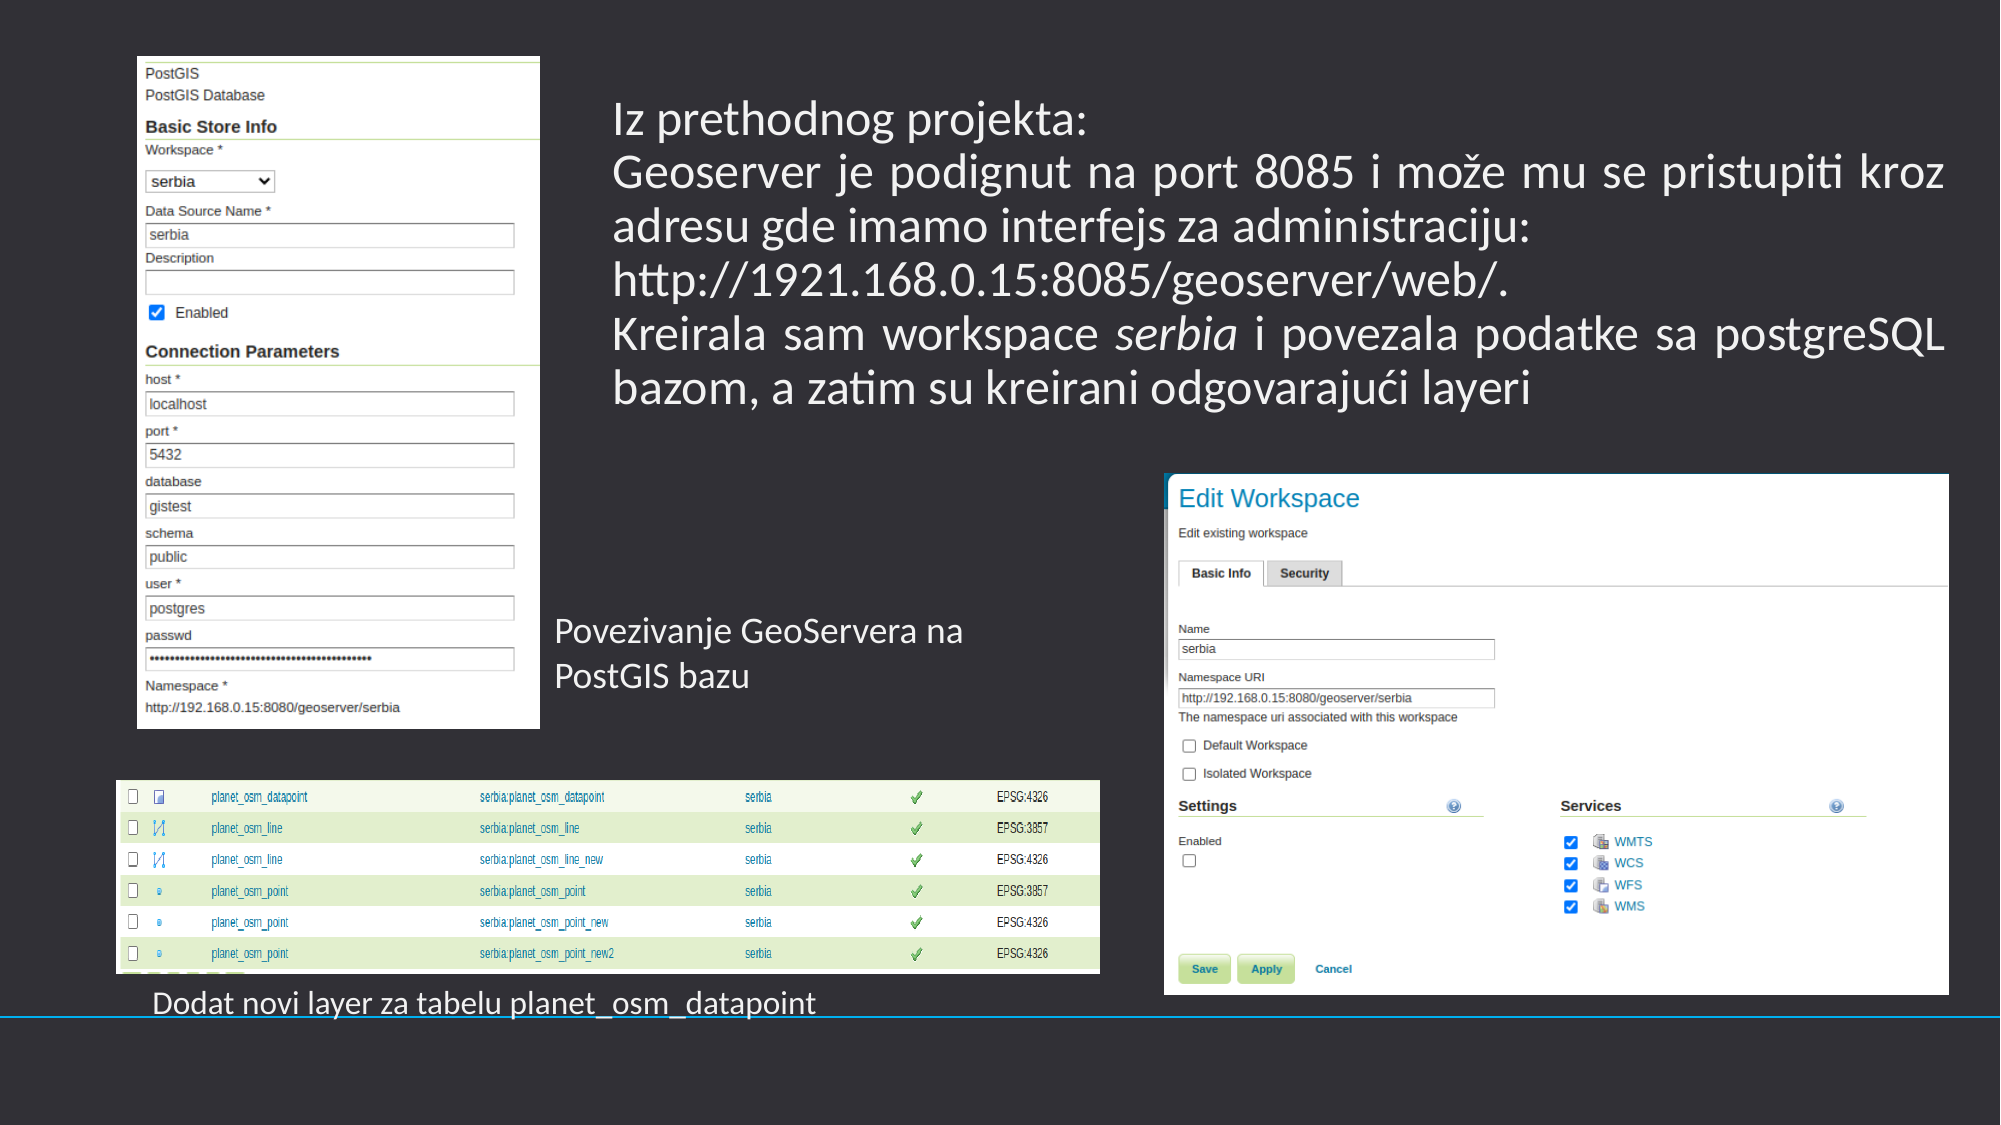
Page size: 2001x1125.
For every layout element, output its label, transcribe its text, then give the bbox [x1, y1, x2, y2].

text_box Povezivanje GeoServera na PostGIS bazu [544, 598, 1046, 704]
text_box [544, 75, 1863, 599]
picture [137, 56, 540, 729]
text_box Iz prethodnog projekta: Geoserver je podignut na port 8085 i može mu se pristupiti kroz adresu gde imamo interfejs za administraciju: http://1921.168.0.15:8085/geoserver/web/. Kreirala sam workspace serbia i povezala podatke sa postgreSQL bazom, a zatim su kreirani odgovarajući layeri [597, 75, 1961, 432]
picture [116, 780, 1100, 974]
picture [1164, 475, 1949, 995]
text_box Dodat novi layer za tabelu planet_osm_datapoint [137, 973, 1158, 1029]
